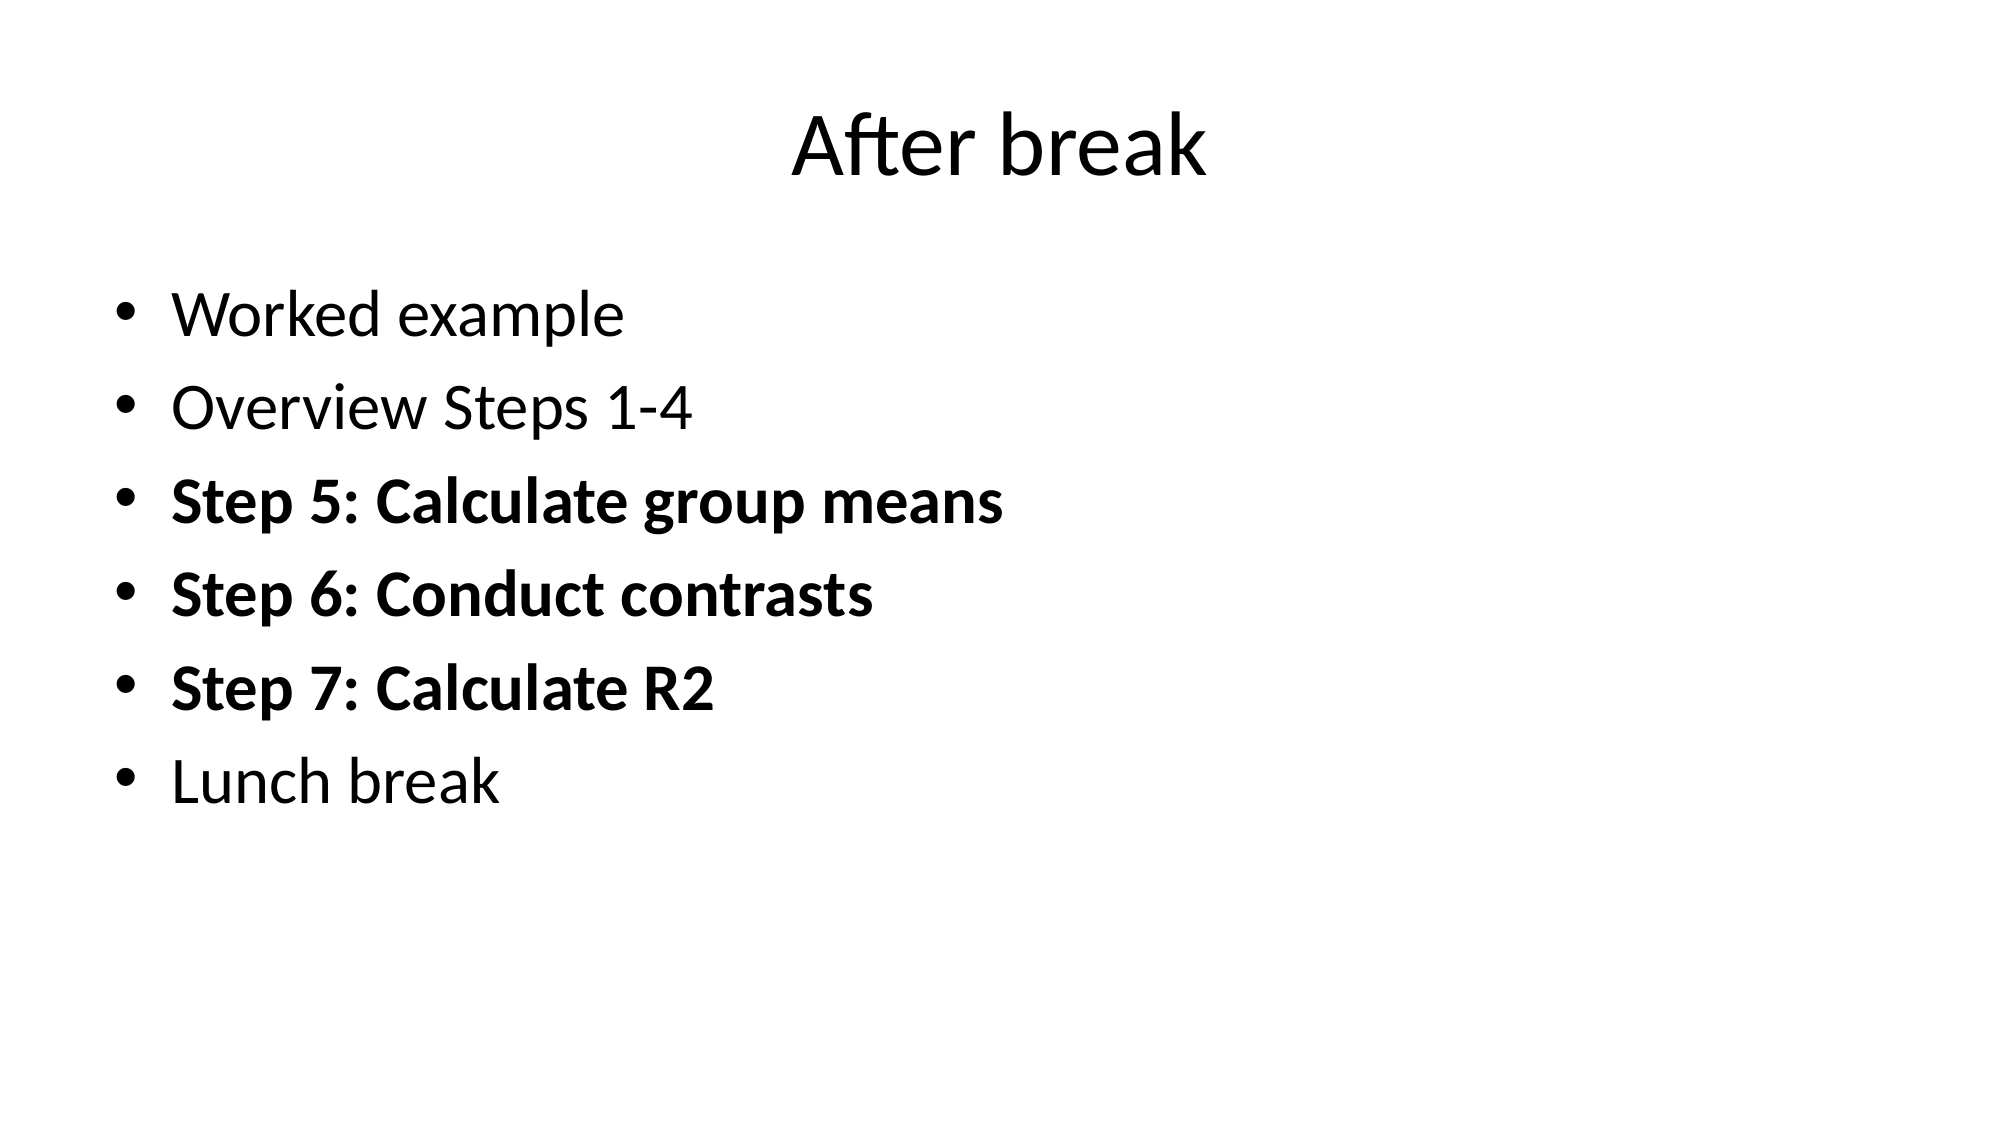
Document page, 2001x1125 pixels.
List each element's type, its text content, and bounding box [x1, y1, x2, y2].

title After break [99, 45, 1900, 233]
list Worked example Overview Steps 1-4 Step 5: Calculate group means Step 6: Conduct contrasts Step 7: Calculate R2 Lunch break [99, 262, 1900, 1005]
